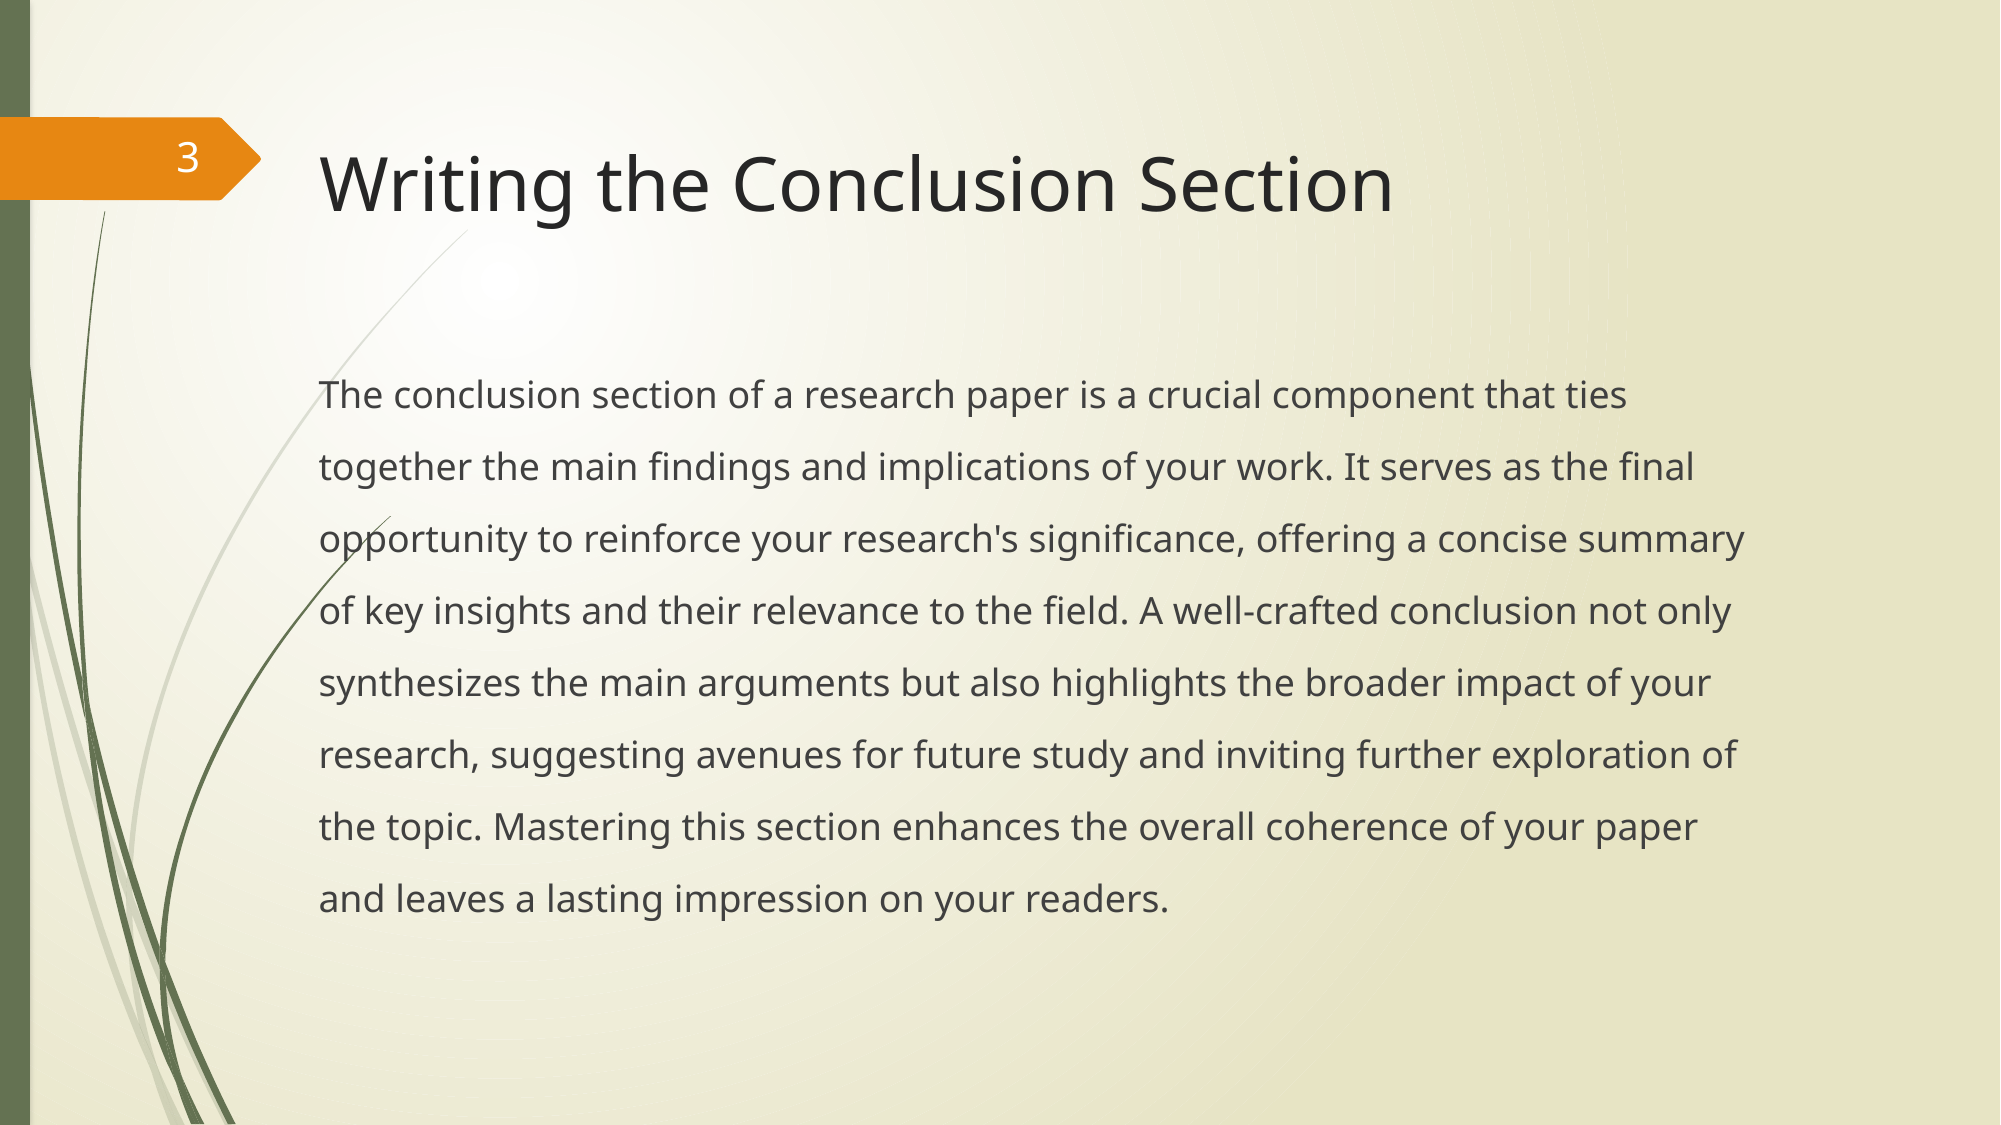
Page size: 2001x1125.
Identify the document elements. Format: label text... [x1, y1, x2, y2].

title Writing the Conclusion Section [304, 129, 1767, 250]
list The conclusion section of a research paper is a crucial component that ties together the main findings and implications of your work. It serves as the final opportunity to reinforce your research's significance, offering a concise summary of key insights and their relevance to the field. A well-crafted conclusion not only synthesizes the main arguments but also highlights the broader impact of your research, suggesting avenues for future study and inviting further exploration of the topic. Mastering this section enhances the overall coherence of your paper and leaves a lasting impression on your readers. [303, 336, 1767, 957]
slide_number 3 [87, 129, 216, 190]
